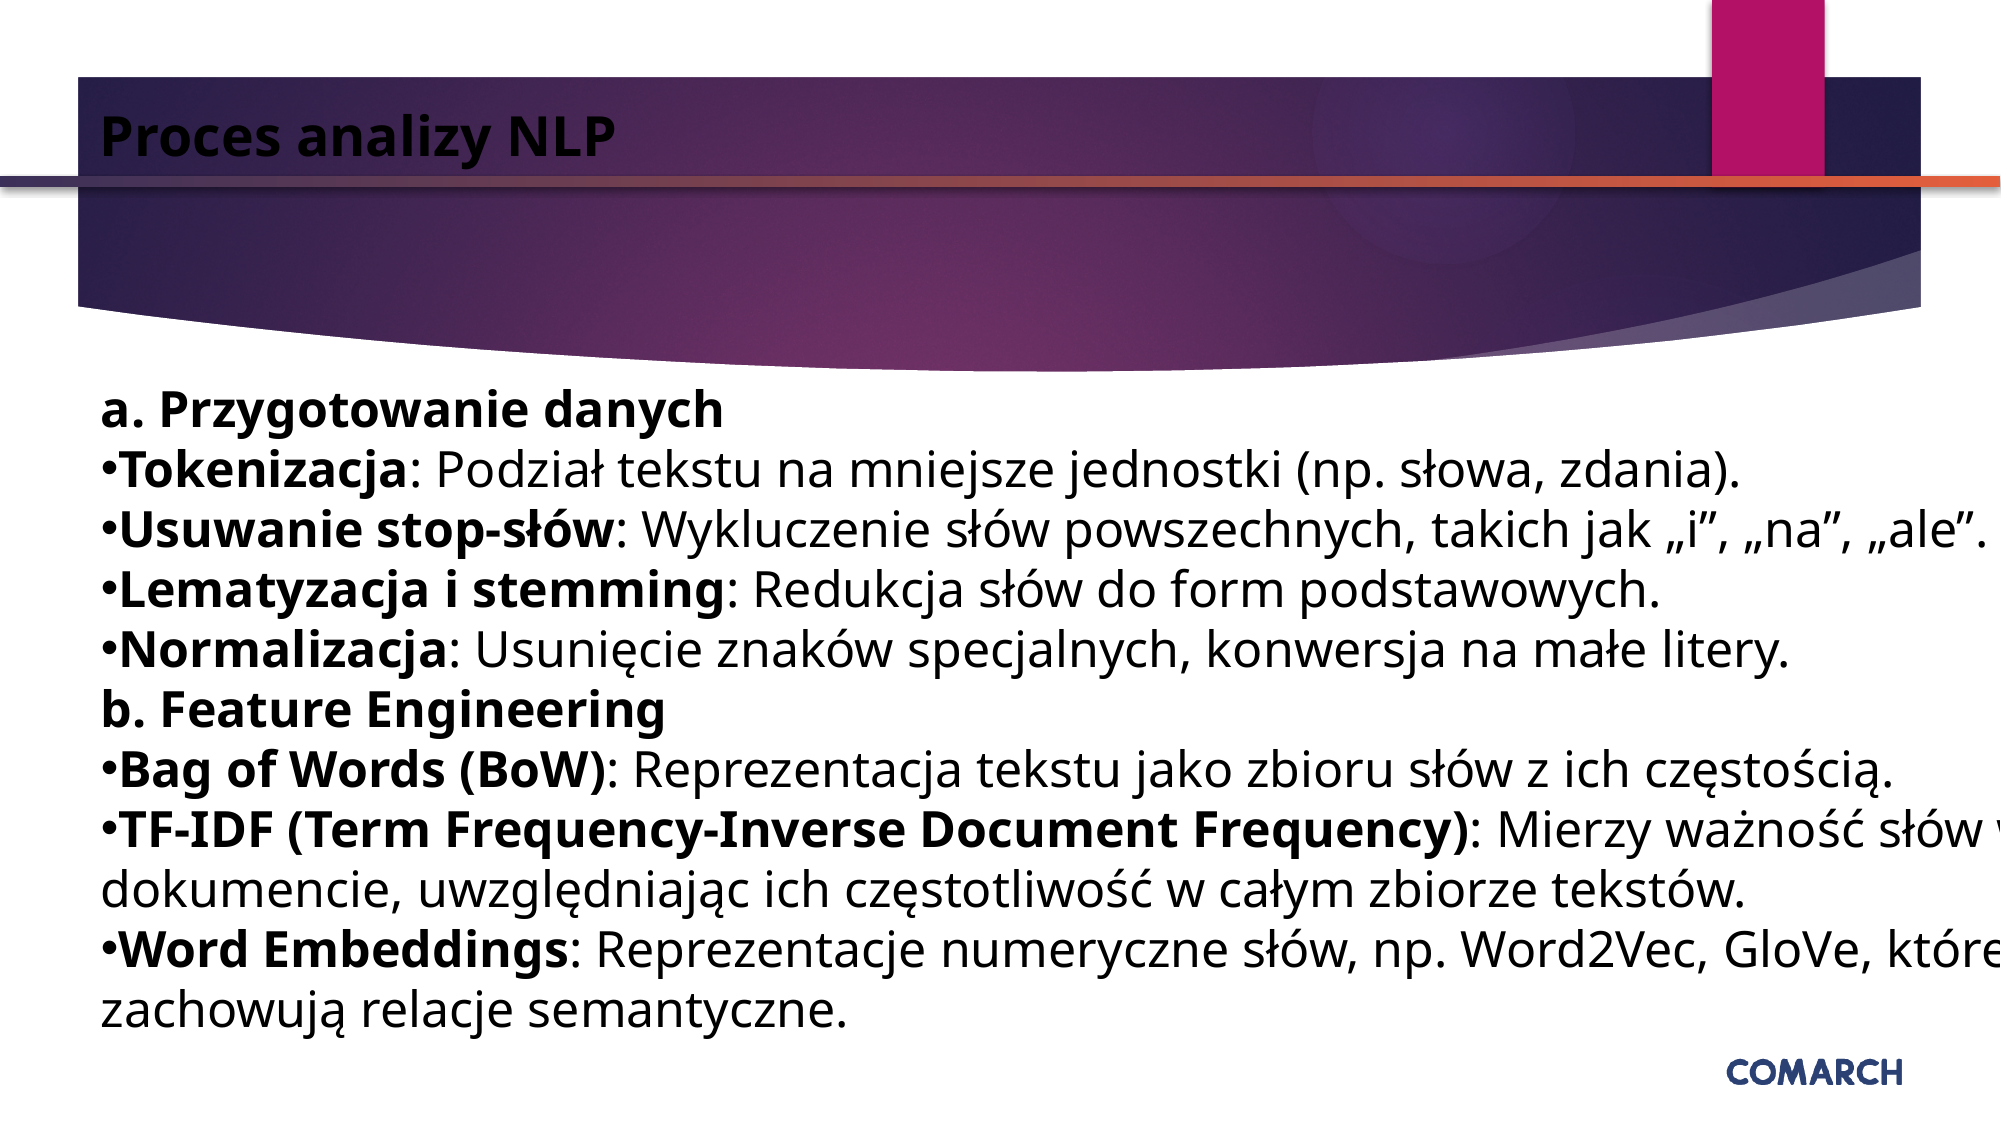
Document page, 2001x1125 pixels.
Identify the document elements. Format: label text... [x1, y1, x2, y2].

text_box a. Przygotowanie danych Tokenizacja: Podział tekstu na mniejsze jednostki (np. słowa, zdania). Usuwanie stop-słów: Wykluczenie słów powszechnych, takich jak „i”, „na”, „ale”. Lematyzacja i stemming: Redukcja słów do form podstawowych. Normalizacja: Usunięcie znaków specjalnych, konwersja na małe litery. b. Feature Engineering Bag of Words (BoW): Reprezentacja tekstu jako zbioru słów z ich częstością. TF-IDF (Term Frequency-Inverse Document Frequency): Mierzy ważność słów w dokumencie, uwzględniając ich częstotliwość w całym zbiorze tekstów. Word Embeddings: Reprezentacje numeryczne słów, np. Word2Vec, GloVe, które zachowują relacje semantyczne. [85, 369, 2000, 1045]
list Proces analizy NLP [99, 23, 1902, 176]
picture [1726, 1058, 1902, 1085]
